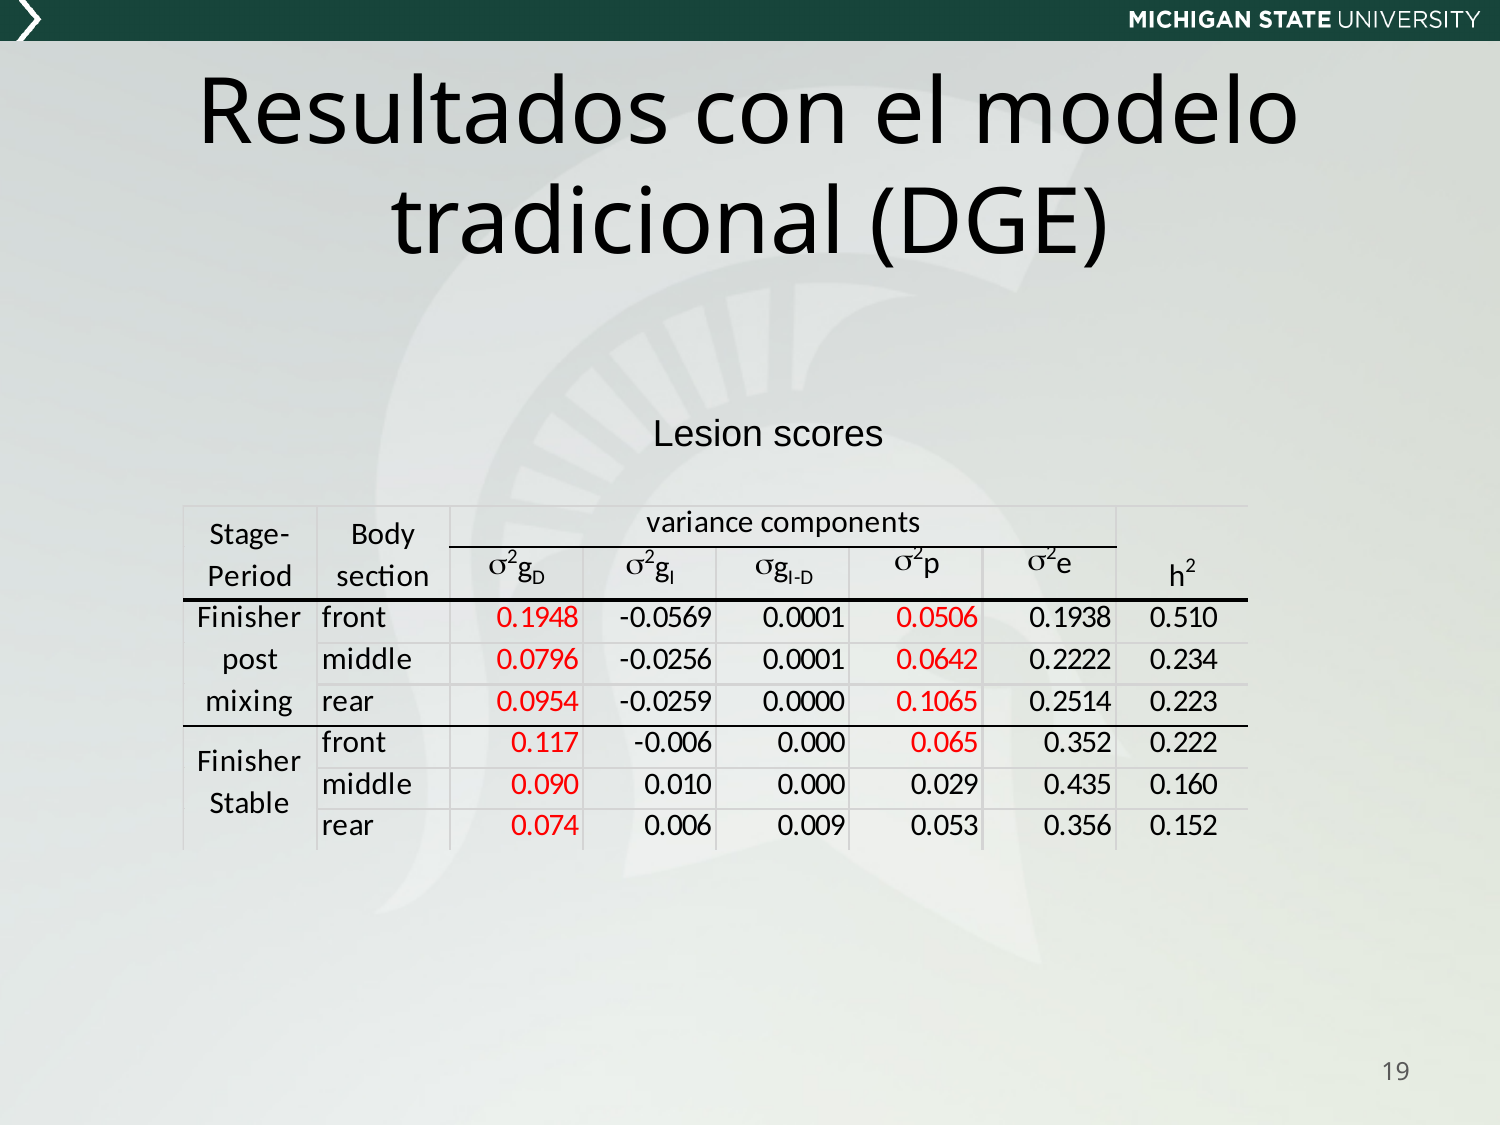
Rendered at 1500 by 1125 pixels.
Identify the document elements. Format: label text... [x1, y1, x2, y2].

picture [0, 0, 1500, 1125]
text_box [182, 504, 1251, 853]
slide_number 19 [1074, 1042, 1425, 1103]
text_box Lesion scores [638, 401, 899, 461]
title Resultados con el modelo tradicional (DGE) [75, 44, 1425, 232]
